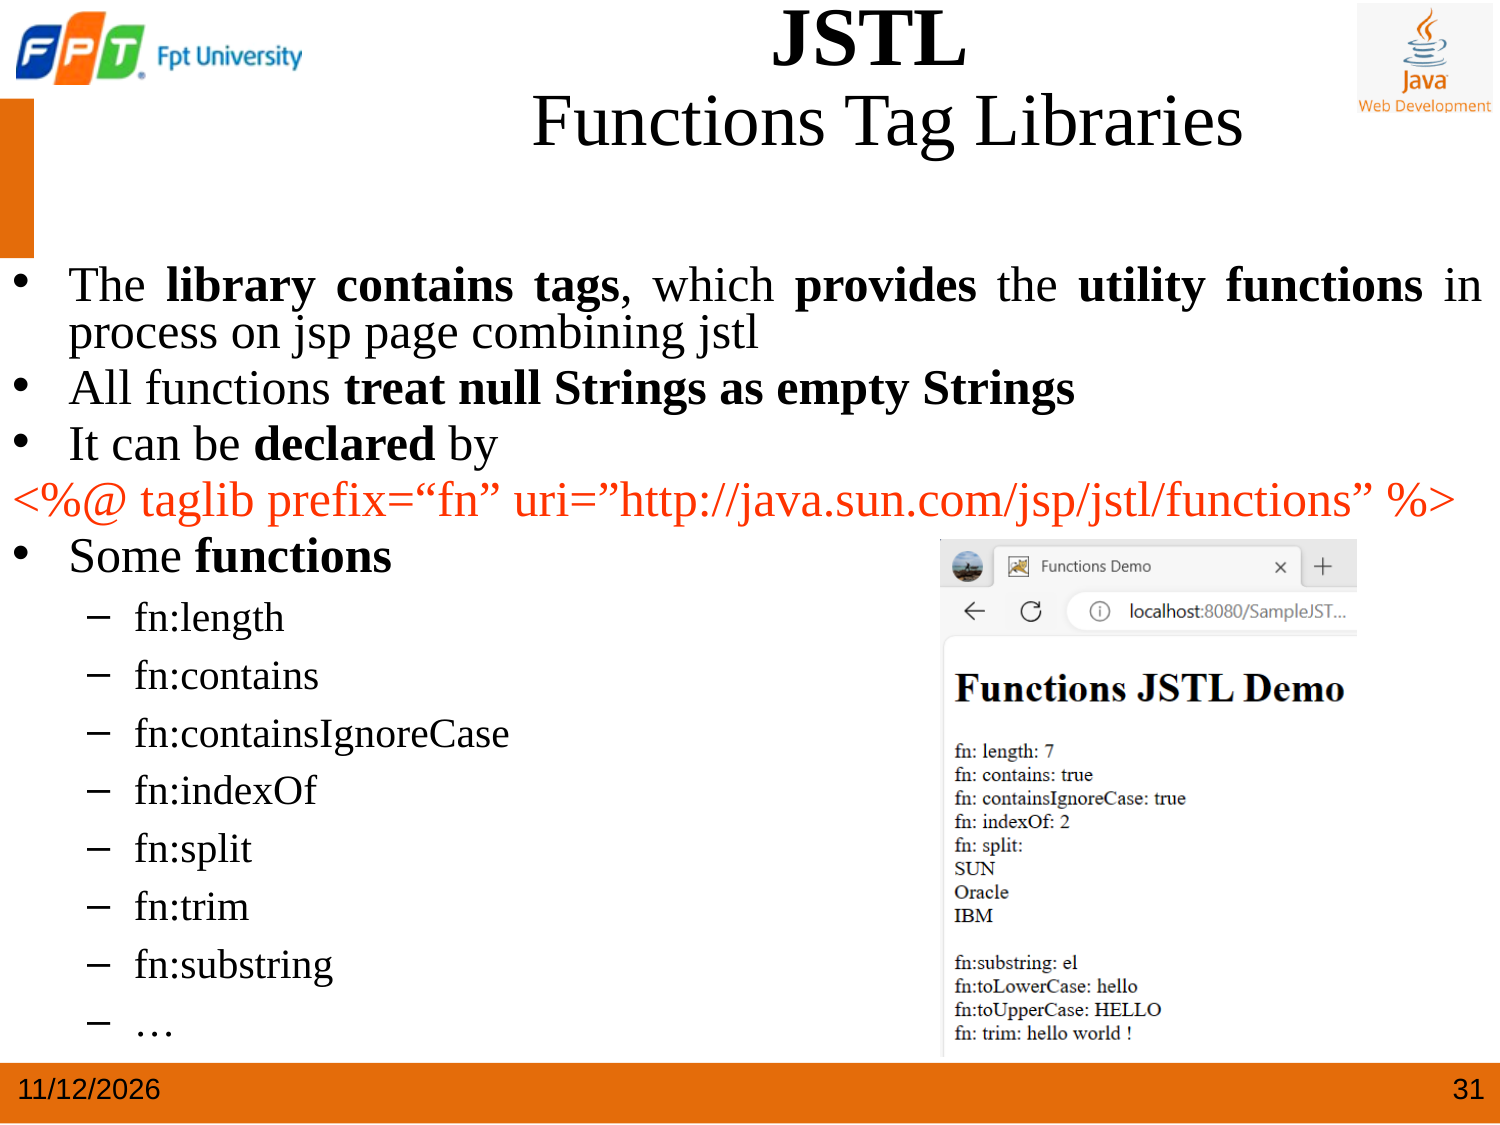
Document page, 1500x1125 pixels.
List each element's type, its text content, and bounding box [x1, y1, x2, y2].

picture [940, 539, 1357, 1057]
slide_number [2, 1063, 231, 1123]
slide_number 31 [1050, 1063, 1500, 1124]
text_box The library contains tags, which provides the utility functions in process on jsp page combining jstl All functions treat null Strings as empty Strings It can be declared by <%@ taglib prefix=“fn” uri=”http://java.sun.com/jsp/jstl/functions” %> Some functions fn:length fn:contains fn:containsIgnoreCase fn:indexOf fn:split fn:trim fn:substring … [0, 255, 1498, 1057]
picture [16, 11, 256, 85]
title JSTL Functions Tag Libraries [256, 0, 1500, 163]
